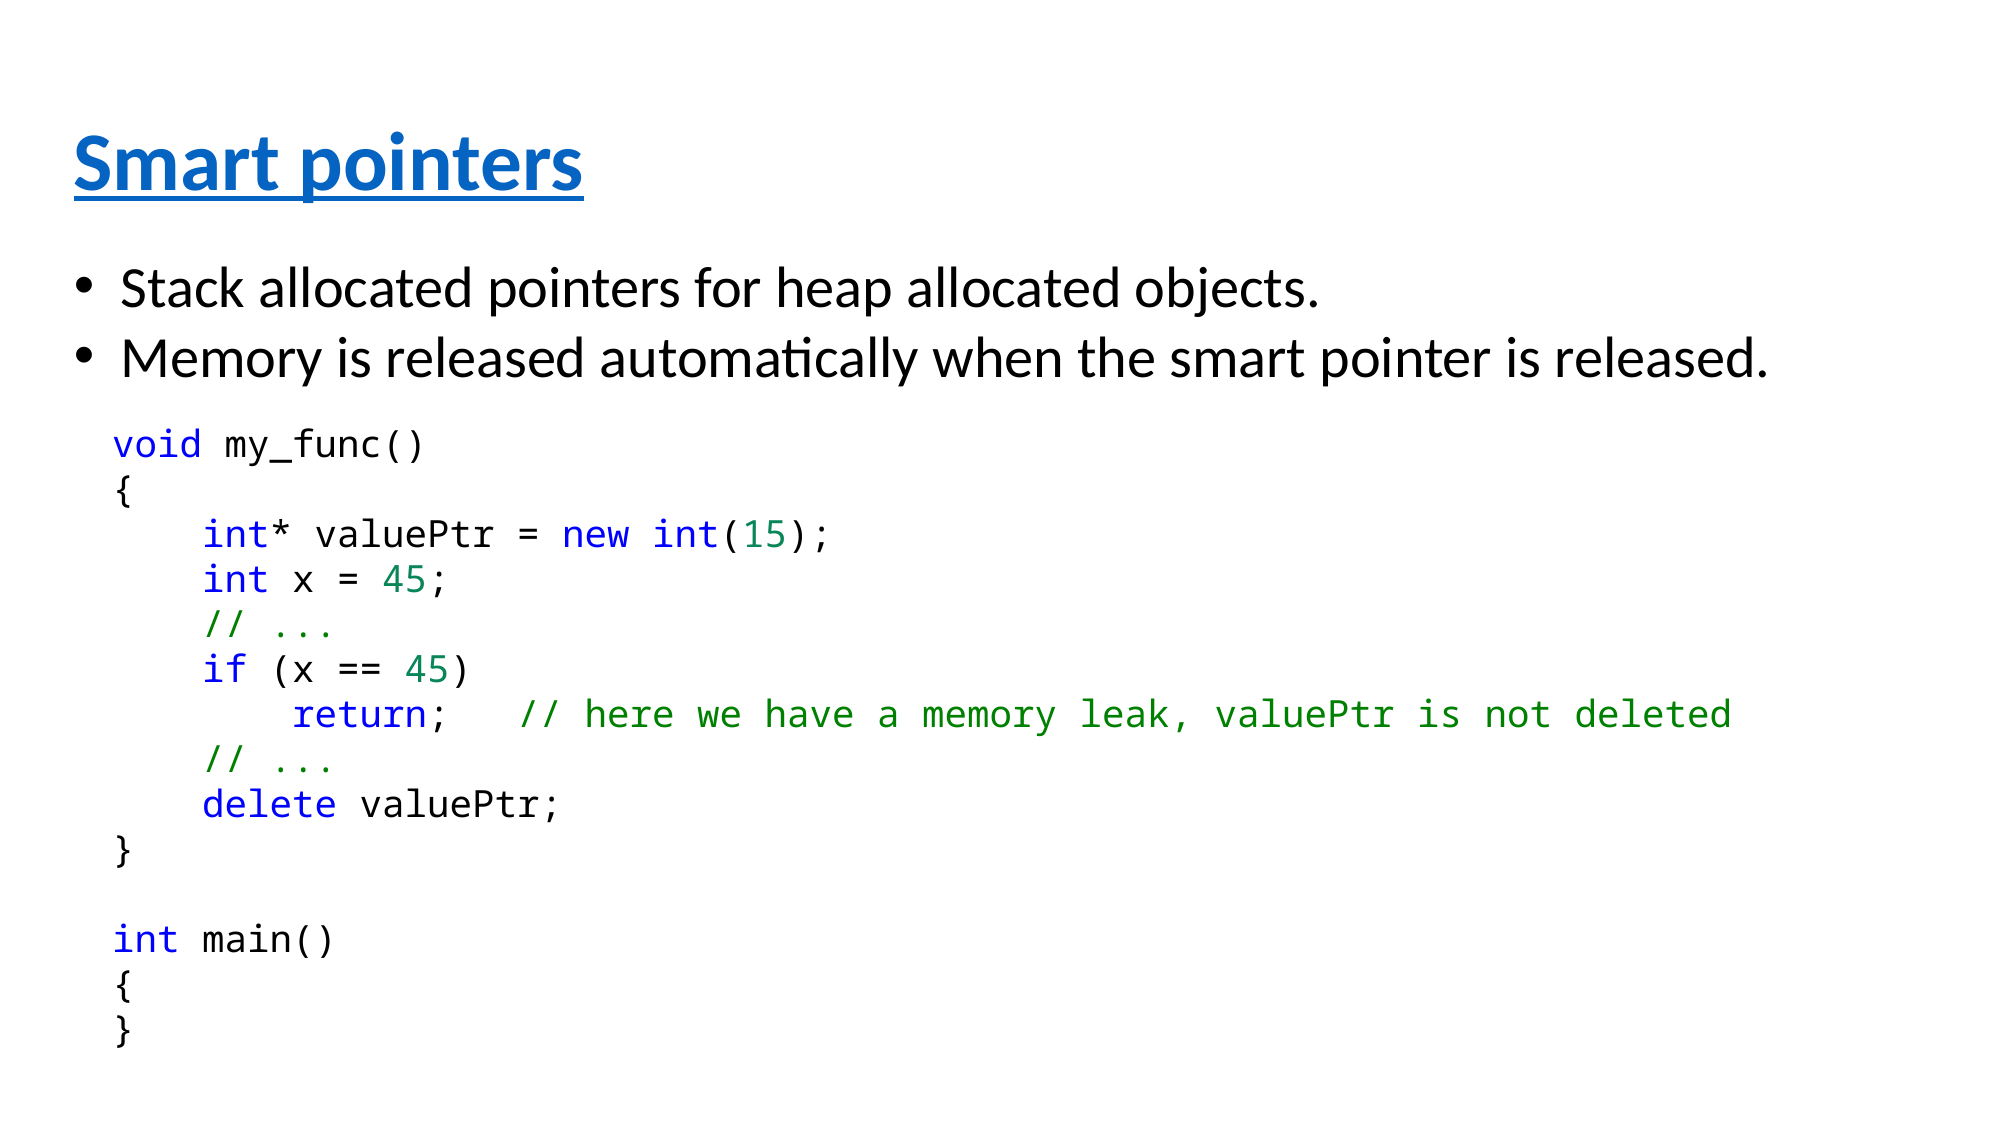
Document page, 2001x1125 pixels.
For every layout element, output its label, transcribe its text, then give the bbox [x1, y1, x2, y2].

text_box Smart pointers [0, 0, 2000, 215]
text_box Stack allocated pointers for heap allocated objects. Memory is released automatically when the smart pointer is released. [0, 242, 2000, 397]
text_box void my_func() { int* valuePtr = new int(15); int x = 45; // ... if (x == 45) return; // here we have a memory leak, valuePtr is not deleted // ... delete valuePtr; } int main() { } [97, 413, 1807, 1058]
